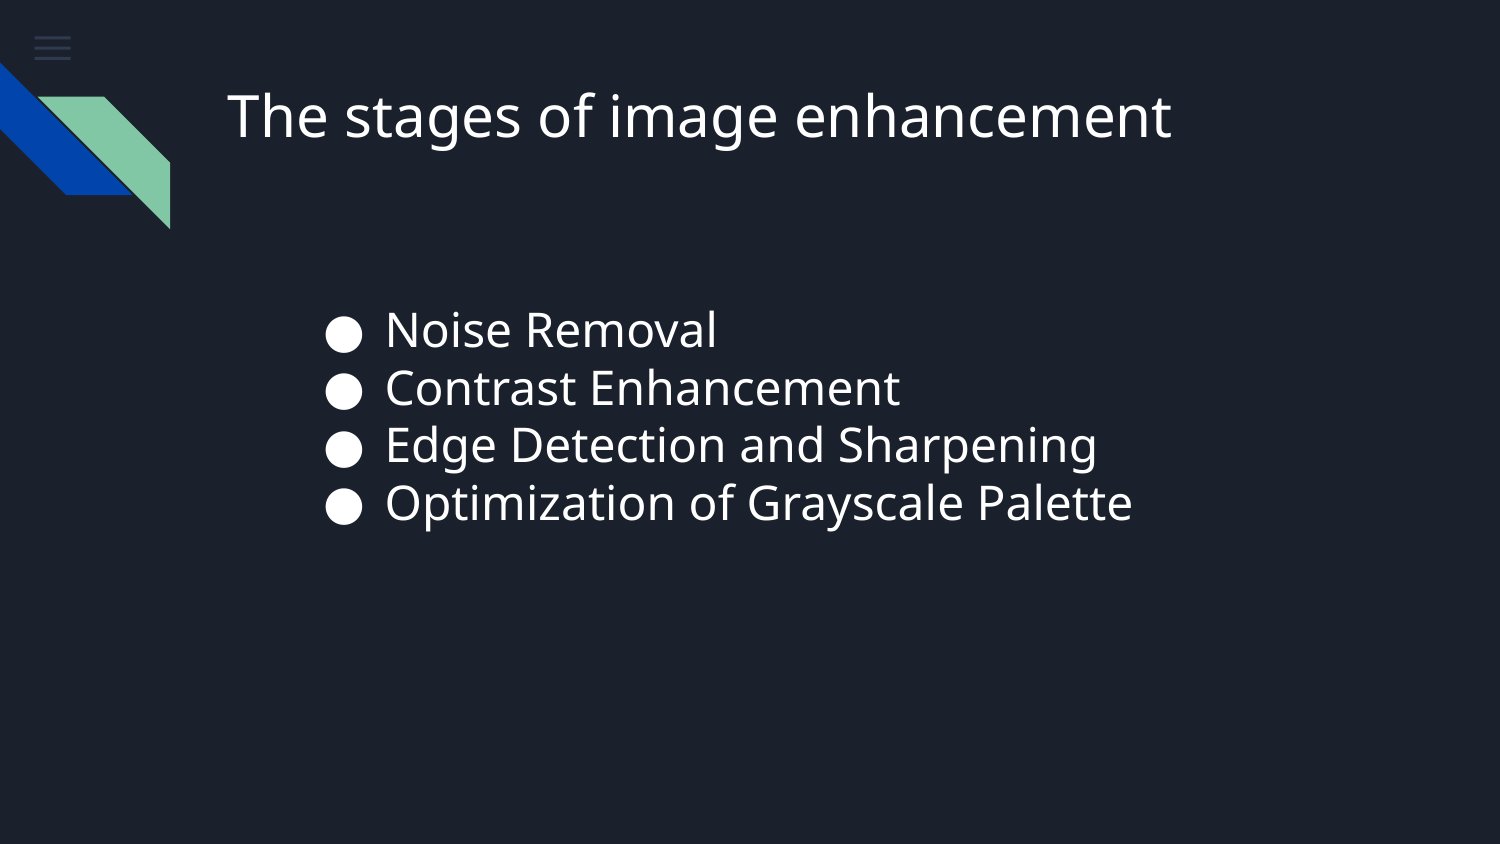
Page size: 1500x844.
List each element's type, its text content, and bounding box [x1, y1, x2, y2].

text_box Noise Removal Contrast Enhancement Edge Detection and Sharpening Optimization of Grayscale Palette [294, 284, 1206, 559]
title The stages of image enhancement [212, 64, 1368, 151]
